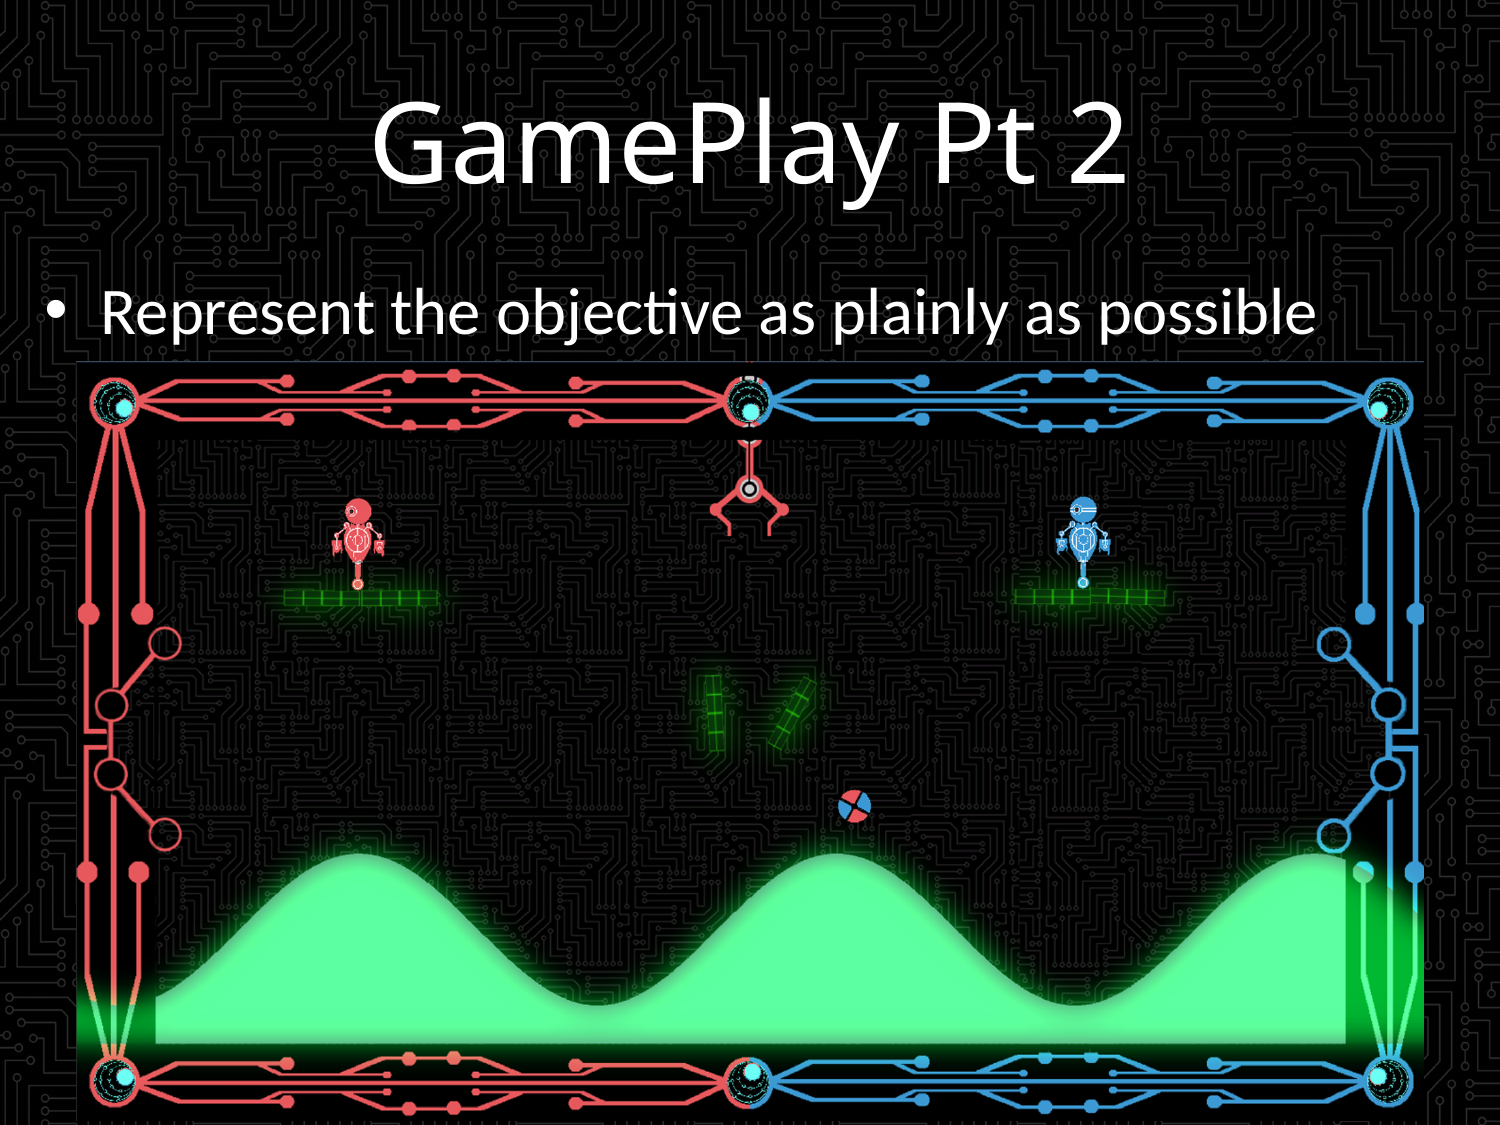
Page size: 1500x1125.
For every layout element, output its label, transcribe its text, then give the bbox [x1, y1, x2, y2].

picture [0, 0, 1500, 1125]
list Represent the objective as plainly as possible [29, 260, 1471, 1106]
title GamePlay Pt 2 [75, 45, 1425, 233]
